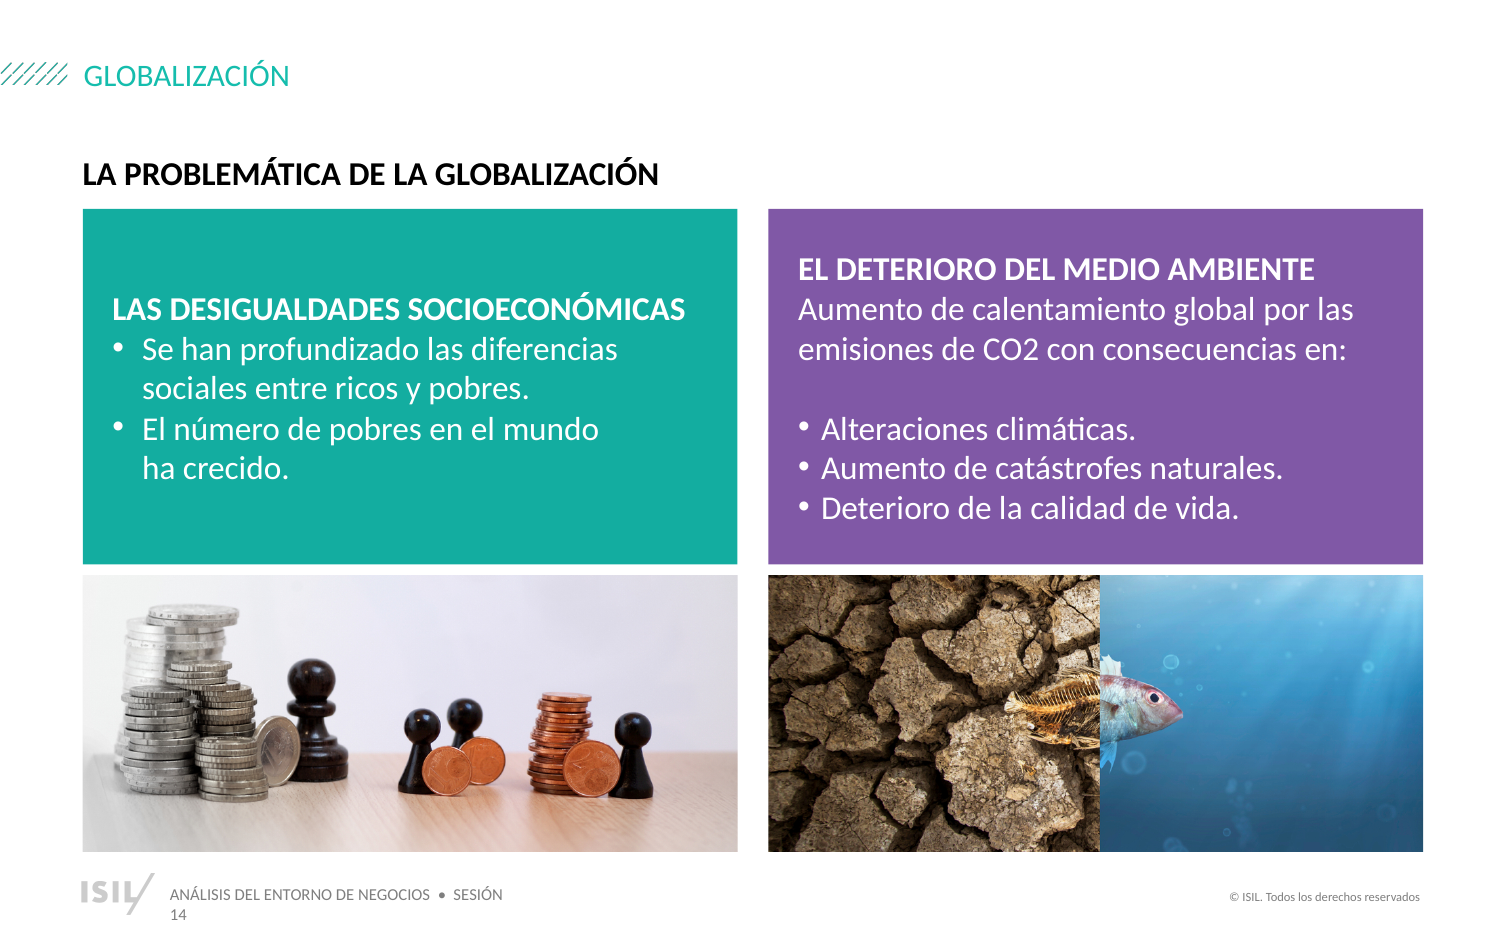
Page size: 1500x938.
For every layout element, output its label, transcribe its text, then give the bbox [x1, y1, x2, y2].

text_box EL DETERIORO DEL MEDIO AMBIENTE Aumento de calentamiento global por las emisiones de CO2 con consecuencias en: Alteraciones climáticas. Aumento de catástrofes naturales. Deterioro de la calidad de vida. [768, 208, 1424, 565]
text_box LA PROBLEMÁTICA DE LA GLOBALIZACIÓN [82, 151, 1424, 192]
text_box GLOBALIZACIÓN [83, 54, 763, 93]
picture [0, 62, 68, 86]
text_box LAS DESIGUALDADES SOCIOECONÓMICAS Se han profundizado las diferencias sociales entre ricos y pobres. El número de pobres en el mundo ha crecido. [82, 208, 738, 565]
picture [82, 574, 738, 853]
picture [768, 574, 1424, 853]
